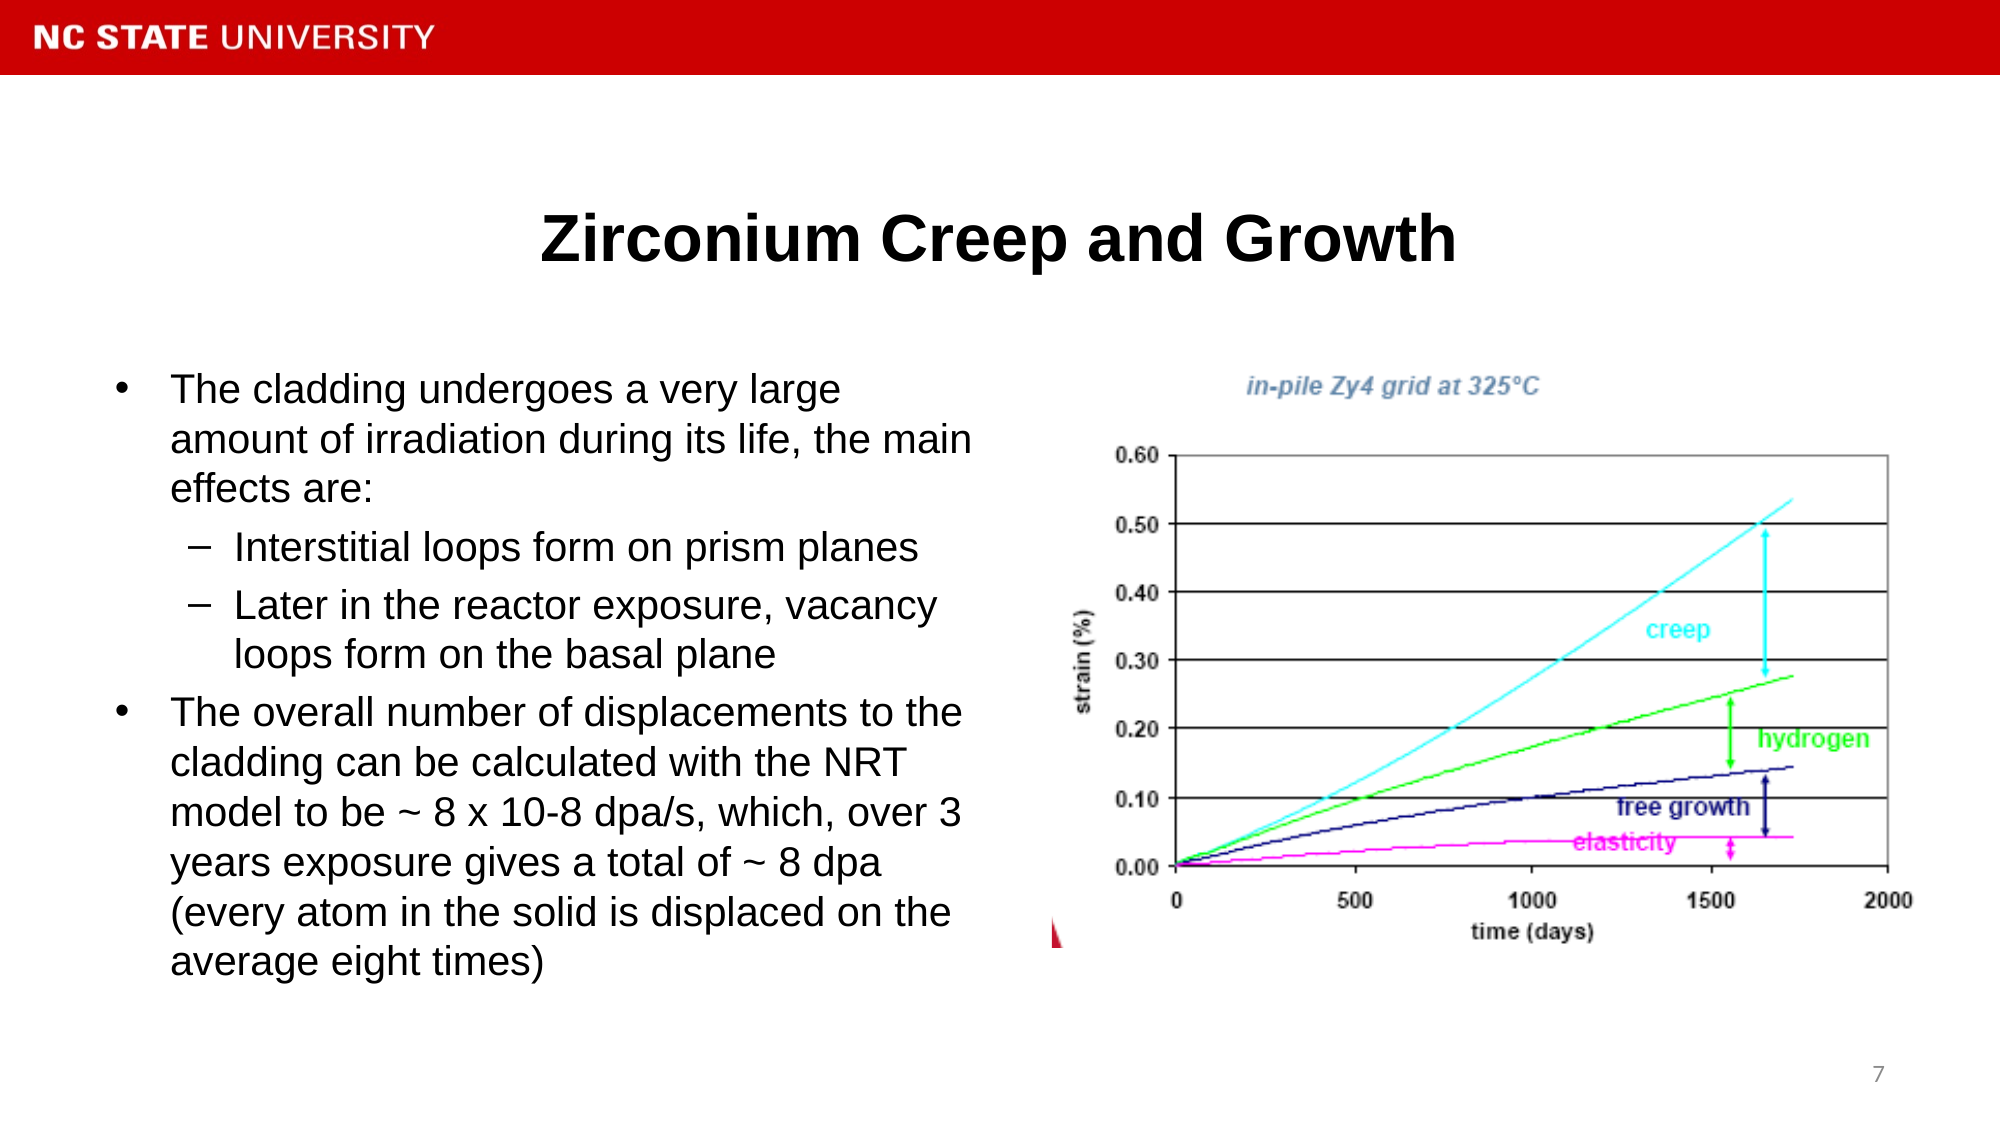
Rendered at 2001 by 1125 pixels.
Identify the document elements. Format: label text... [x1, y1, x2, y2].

picture [0, 0, 2000, 75]
list The cladding undergoes a very large amount of irradiation during its life, the main effects are: Interstitial loops form on prism planes Later in the reactor exposure, vacancy loops form on the basal plane The overall number of displacements to the cladding can be calculated with the NRT model to be ~ 8 x 10-8 dpa/s, which, over 3 years exposure gives a total of ~ 8 dpa (every atom in the solid is displaced on the average eight times) [99, 354, 994, 1005]
slide_number 7 [1433, 1042, 1900, 1103]
picture [1051, 354, 1964, 948]
title Zirconium Creep and Growth [99, 147, 1900, 323]
